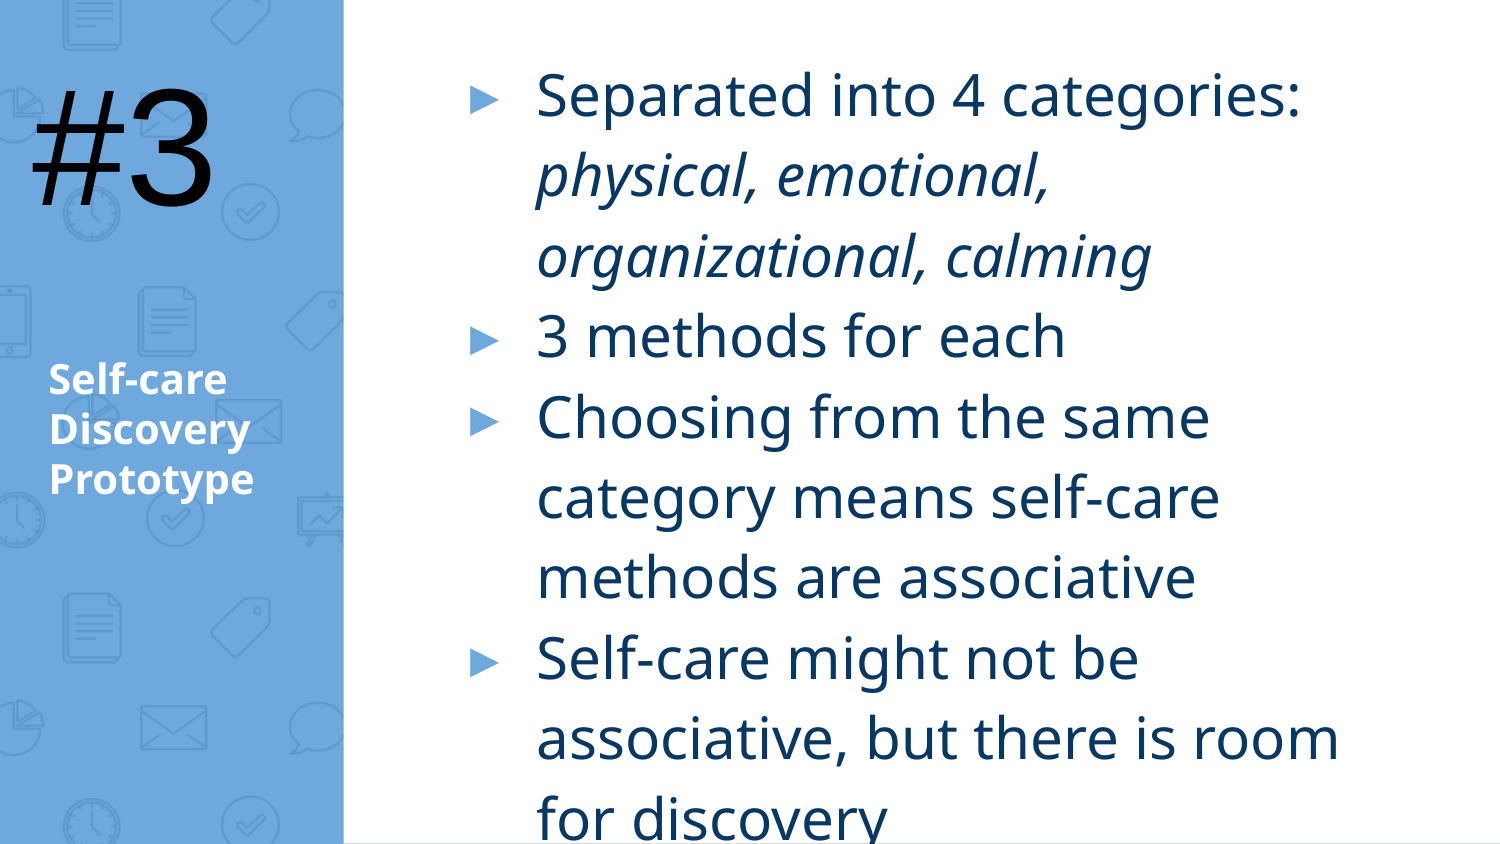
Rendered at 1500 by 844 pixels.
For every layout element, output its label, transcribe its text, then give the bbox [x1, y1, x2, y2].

slide_number #3 [17, 23, 315, 230]
list Separated into 4 categories: physical, emotional, organizational, calming 3 methods for each Choosing from the same category means self-care methods are associative Self-care might not be associative, but there is room for discovery [446, 32, 1448, 760]
title Self-care Discovery Prototype [33, 338, 359, 479]
